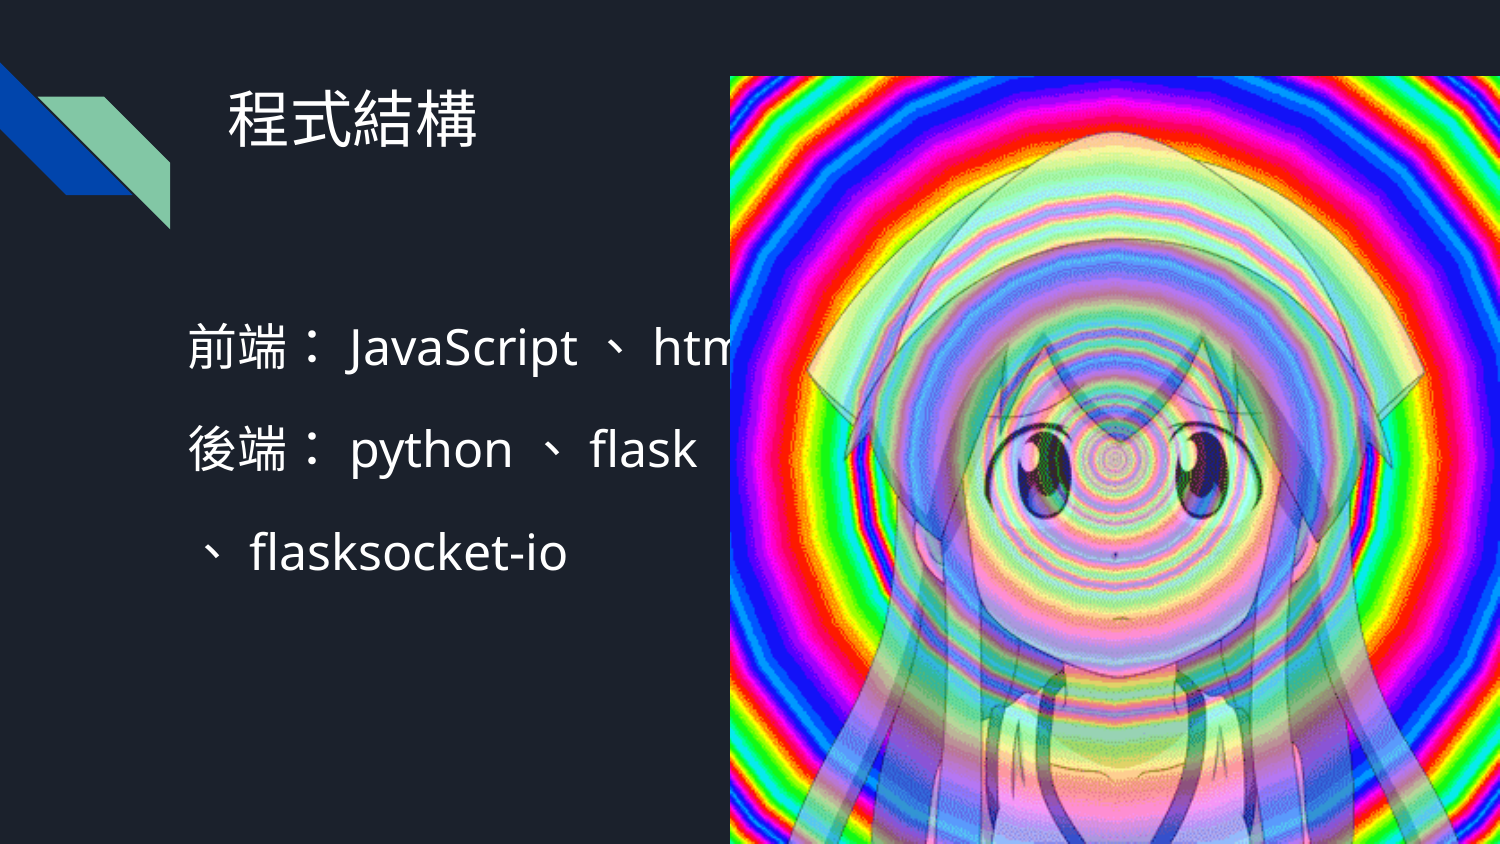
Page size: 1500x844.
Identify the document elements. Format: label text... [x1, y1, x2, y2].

list 前端：JavaScript、html 後端：python、flask 、flasksocket-io [172, 291, 725, 770]
picture [730, 75, 1500, 844]
title 程式結構 [212, 64, 1368, 215]
